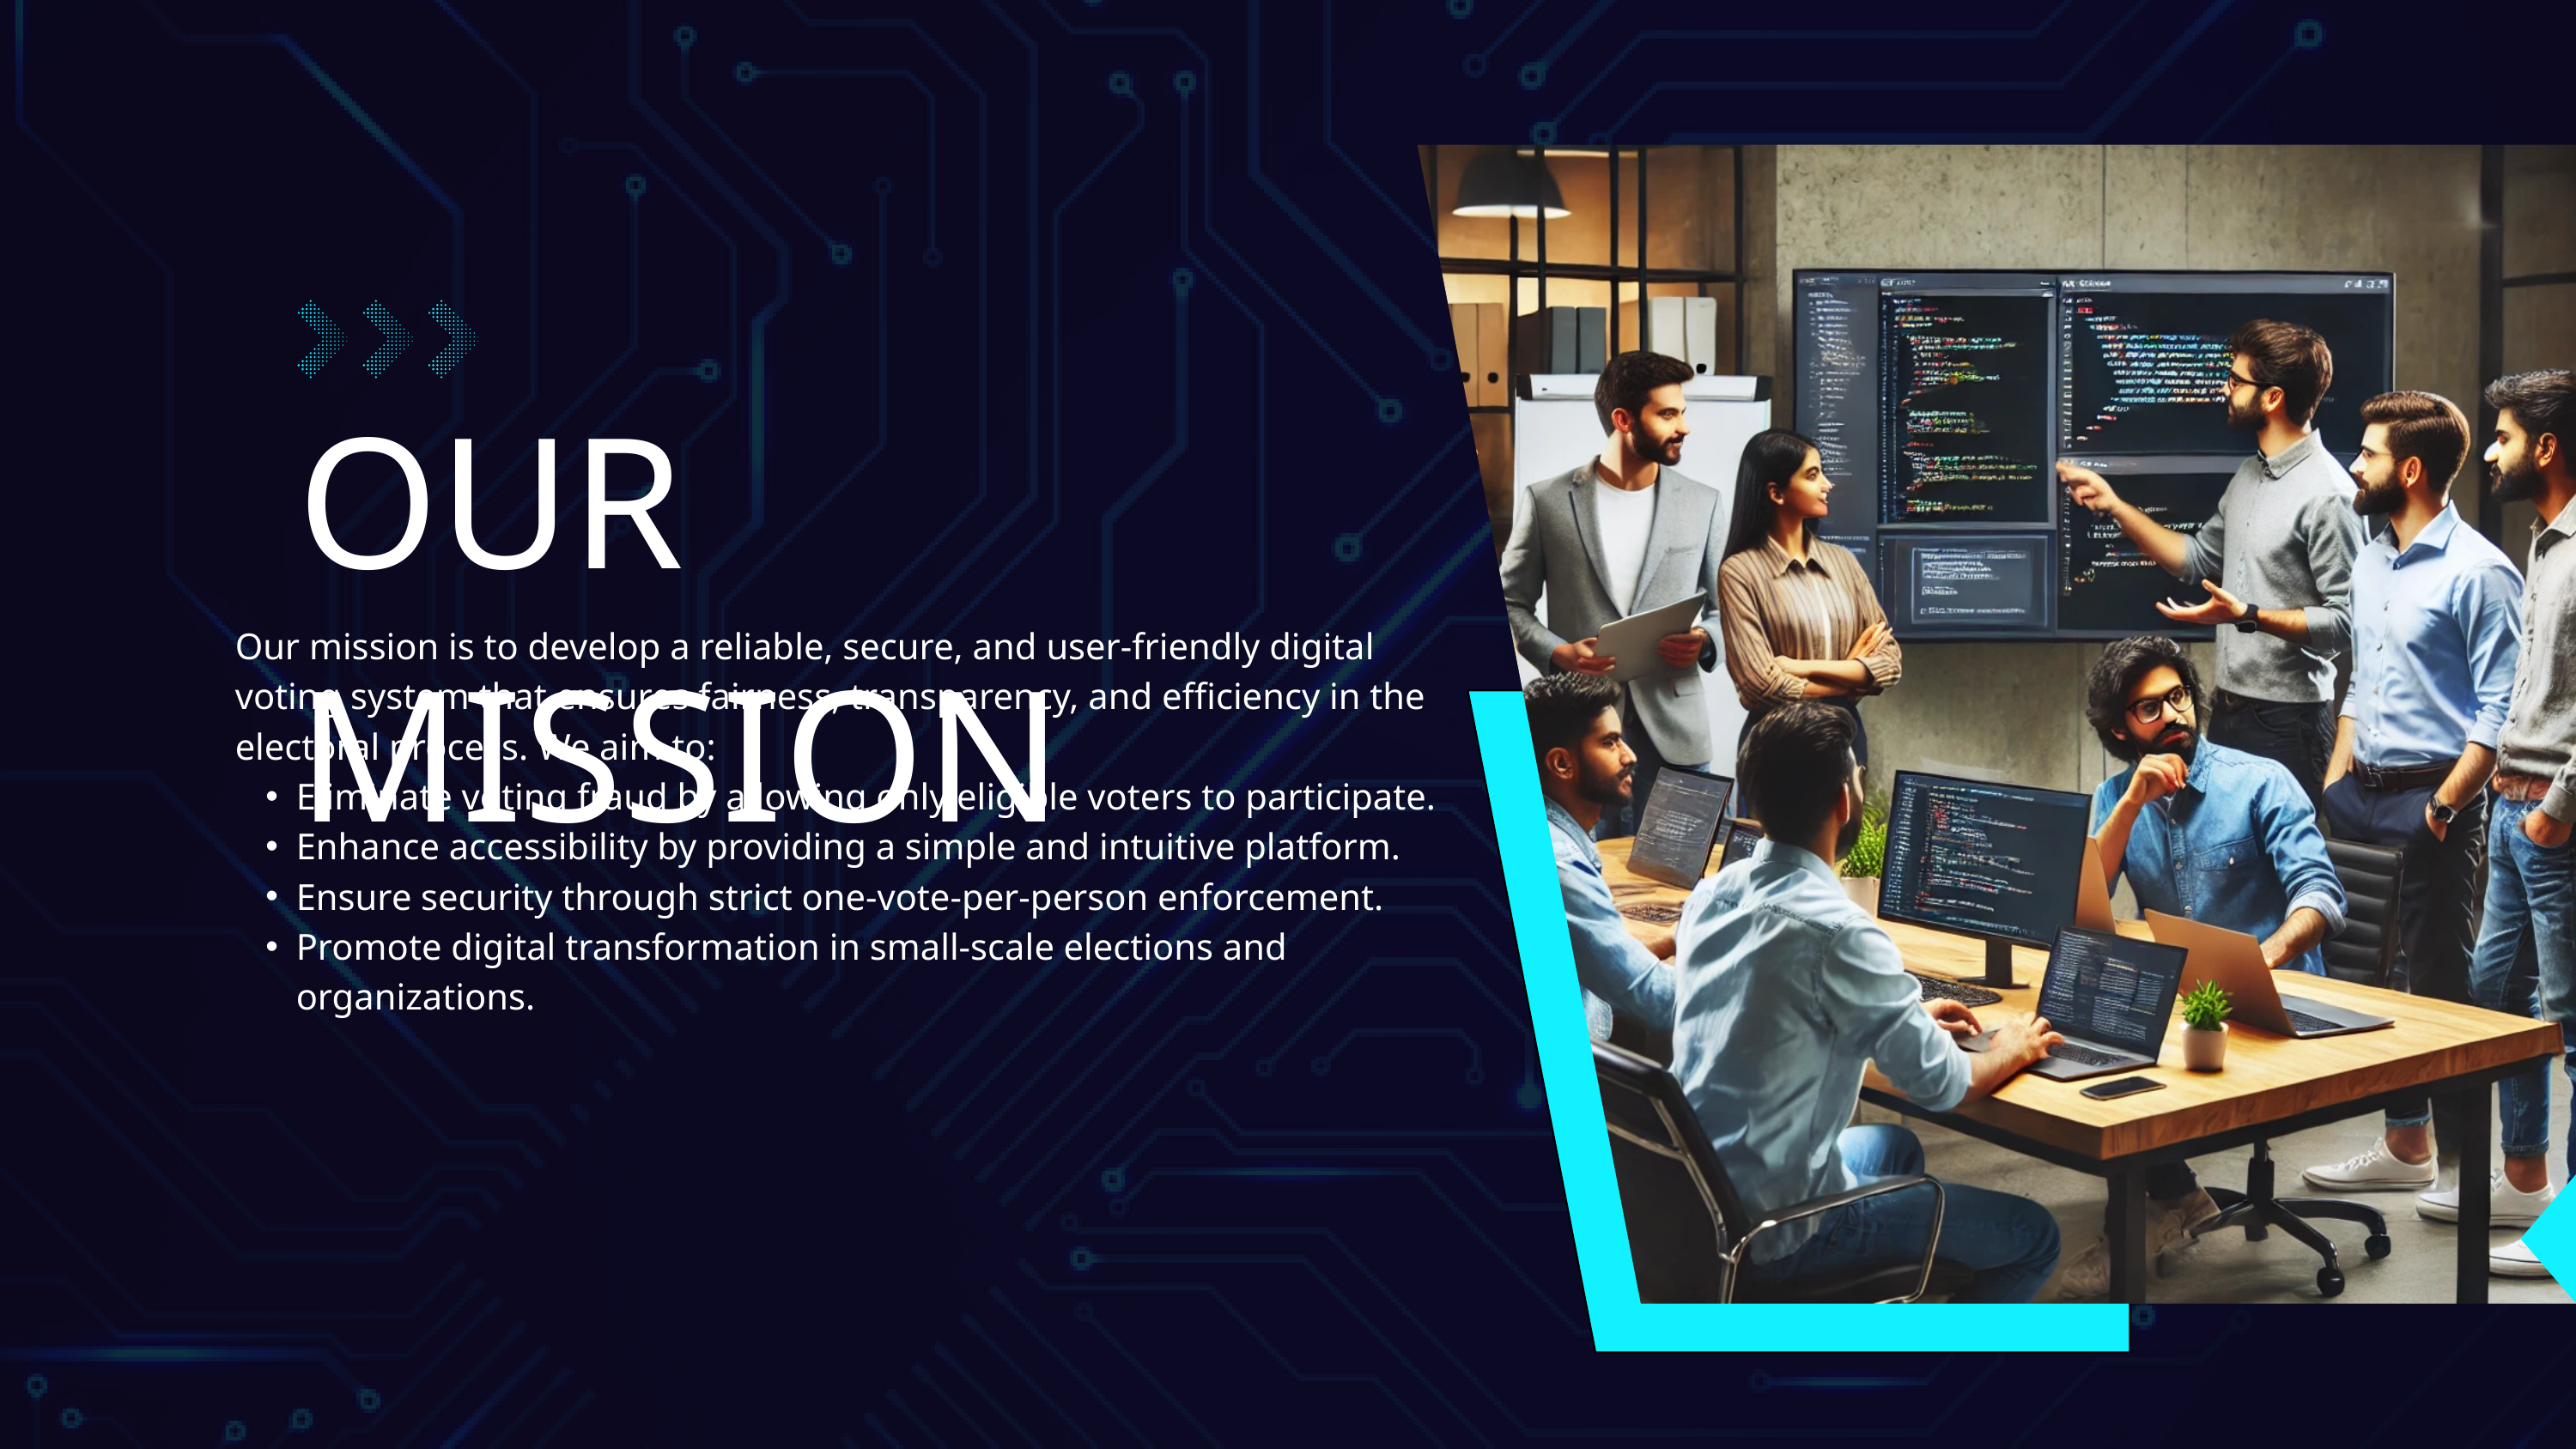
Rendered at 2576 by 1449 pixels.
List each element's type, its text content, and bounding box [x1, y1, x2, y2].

text_box OUR MISSION [297, 351, 1236, 616]
text_box [428, 300, 479, 379]
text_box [2483, 1210, 2576, 1267]
text_box [0, 0, 2576, 1449]
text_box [1417, 144, 2576, 1304]
text_box Our mission is to develop a reliable, secure, and user-friendly digital voting system that ensures fairness, transparency, and efficiency in the electoral process. We aim to: Eliminate voting fraud by allowing only eligible voters to participate. Enhance accessibility by providing a simple and intuitive platform. Ensure security through strict one-vote-per-person enforcement. Promote digital transformation in small-scale elections and organizations. [234, 616, 1413, 1068]
text_box [362, 300, 413, 379]
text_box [1467, 1312, 2130, 1353]
text_box [297, 300, 348, 379]
